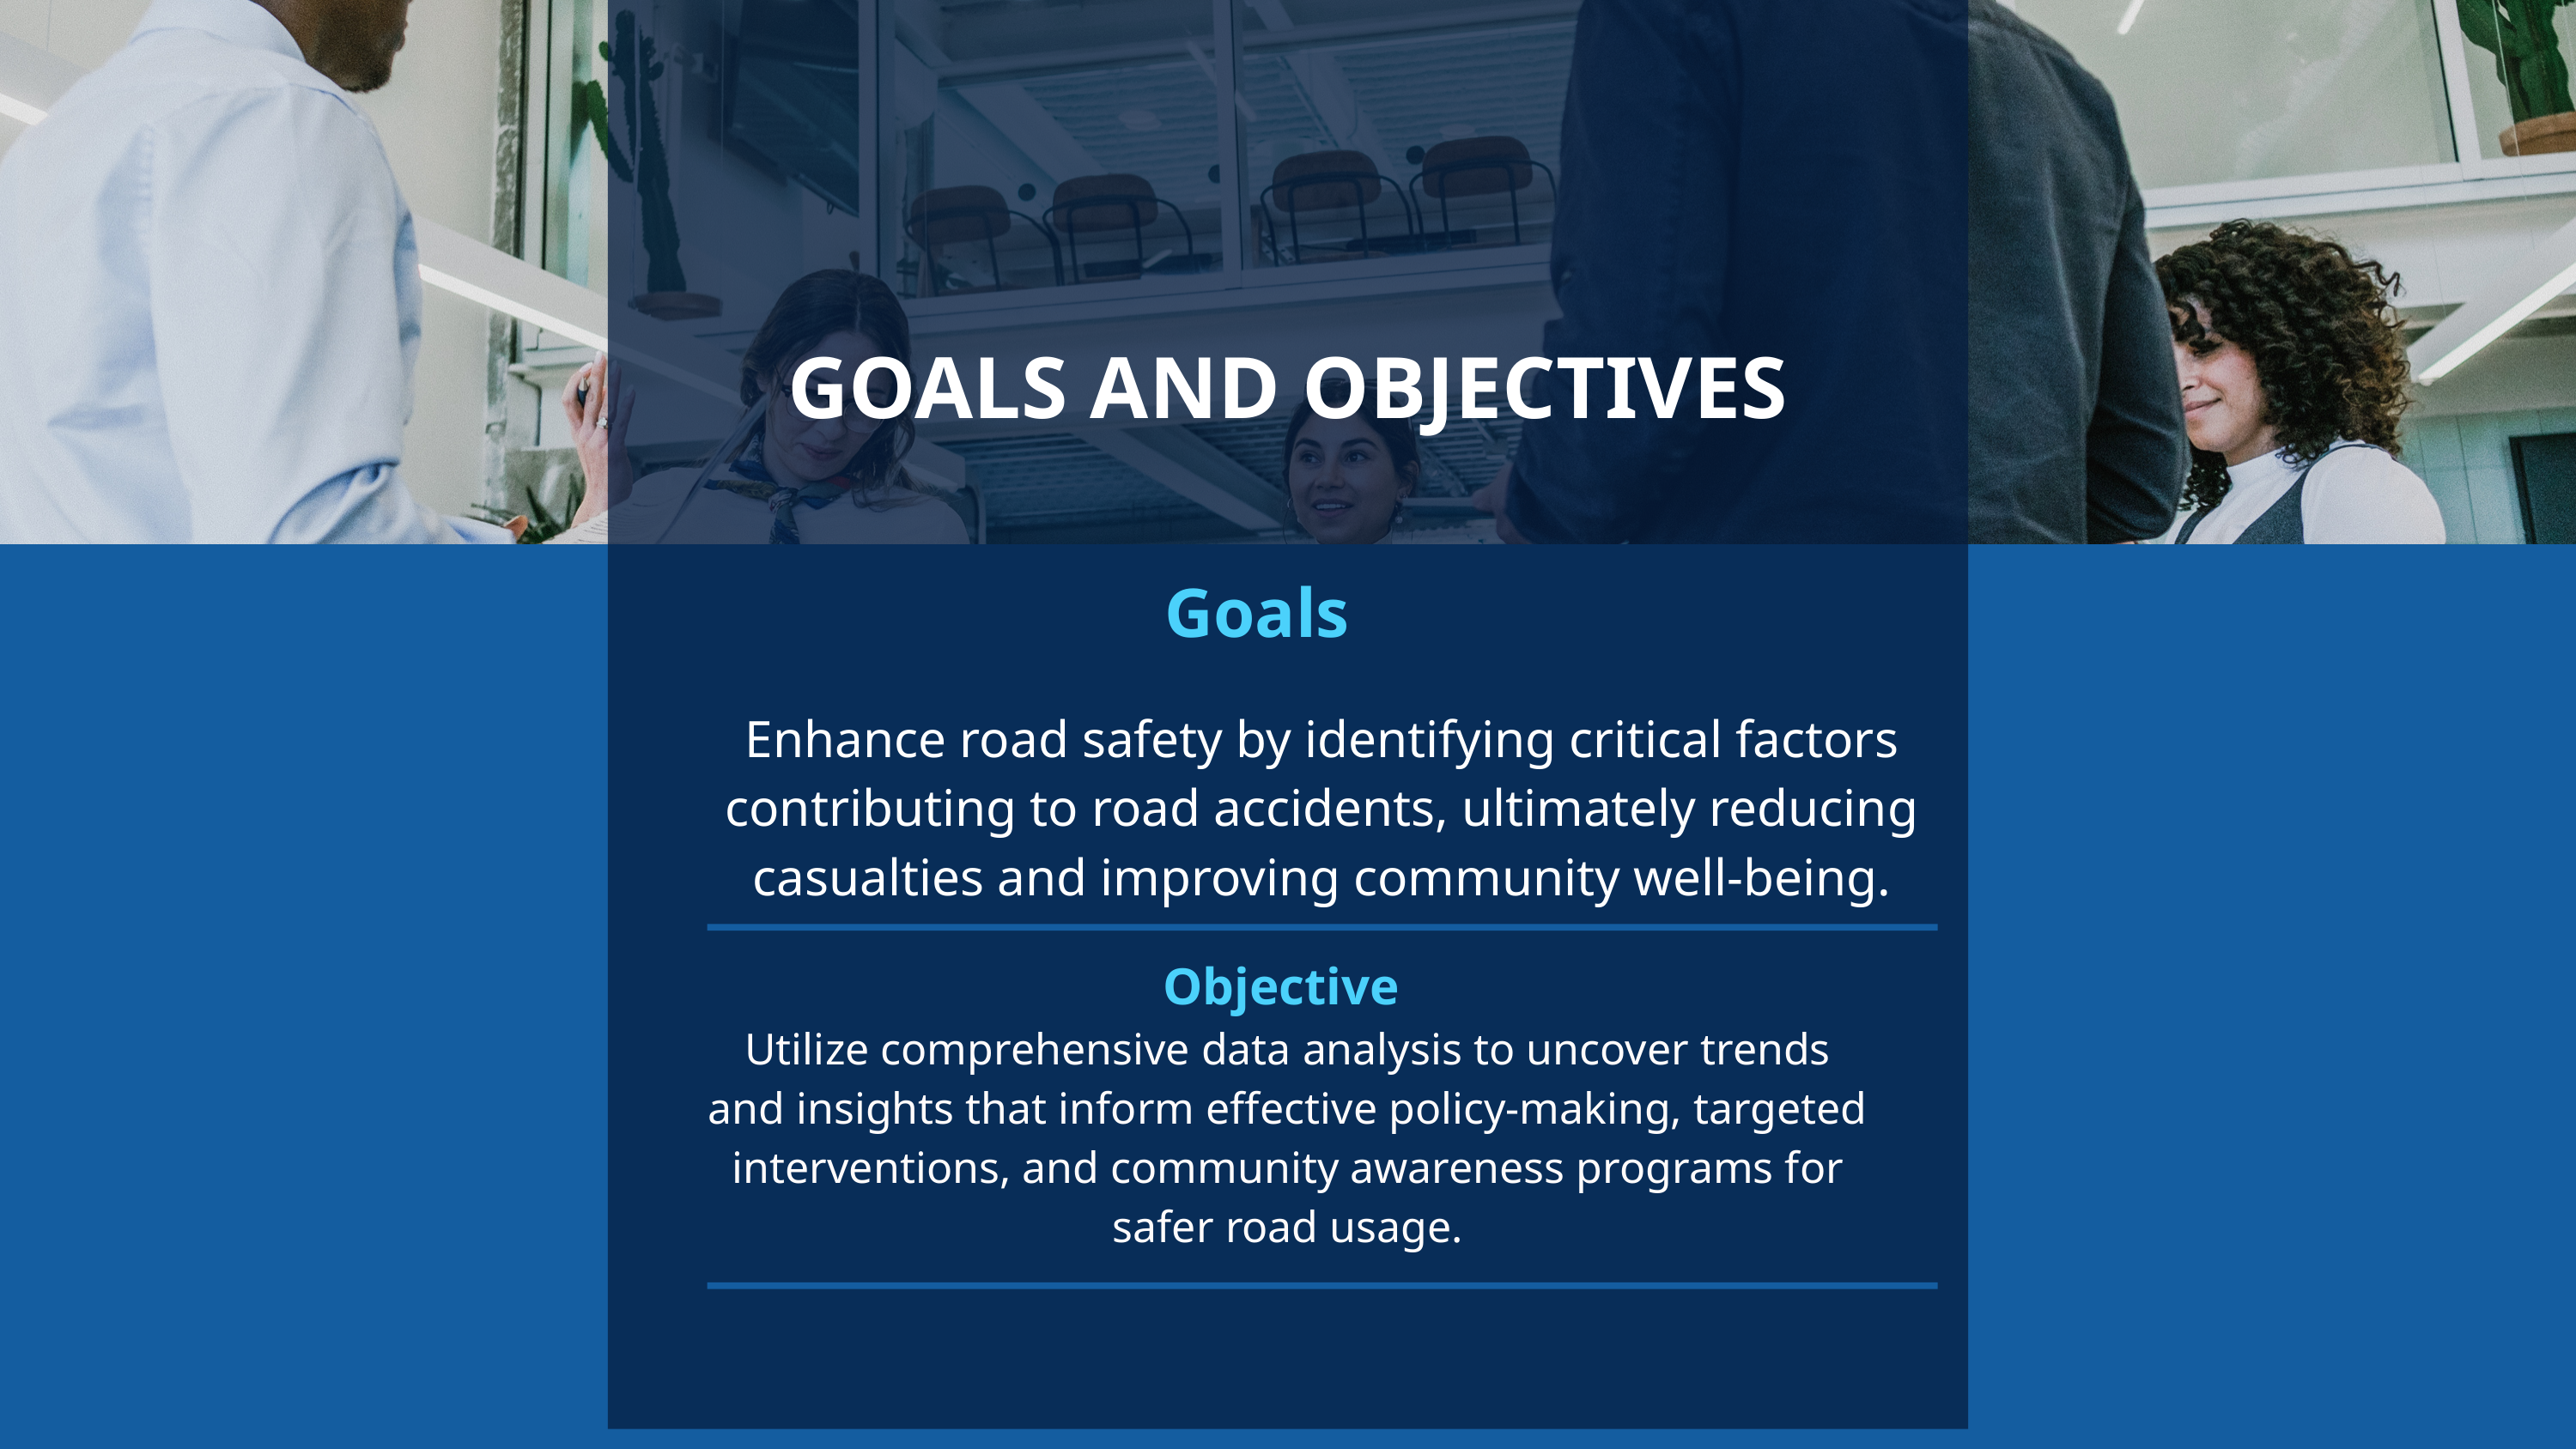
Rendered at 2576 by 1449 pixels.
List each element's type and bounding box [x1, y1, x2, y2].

text_box [1971, 0, 2576, 544]
text_box [0, 0, 603, 544]
text_box [607, 0, 1969, 1429]
